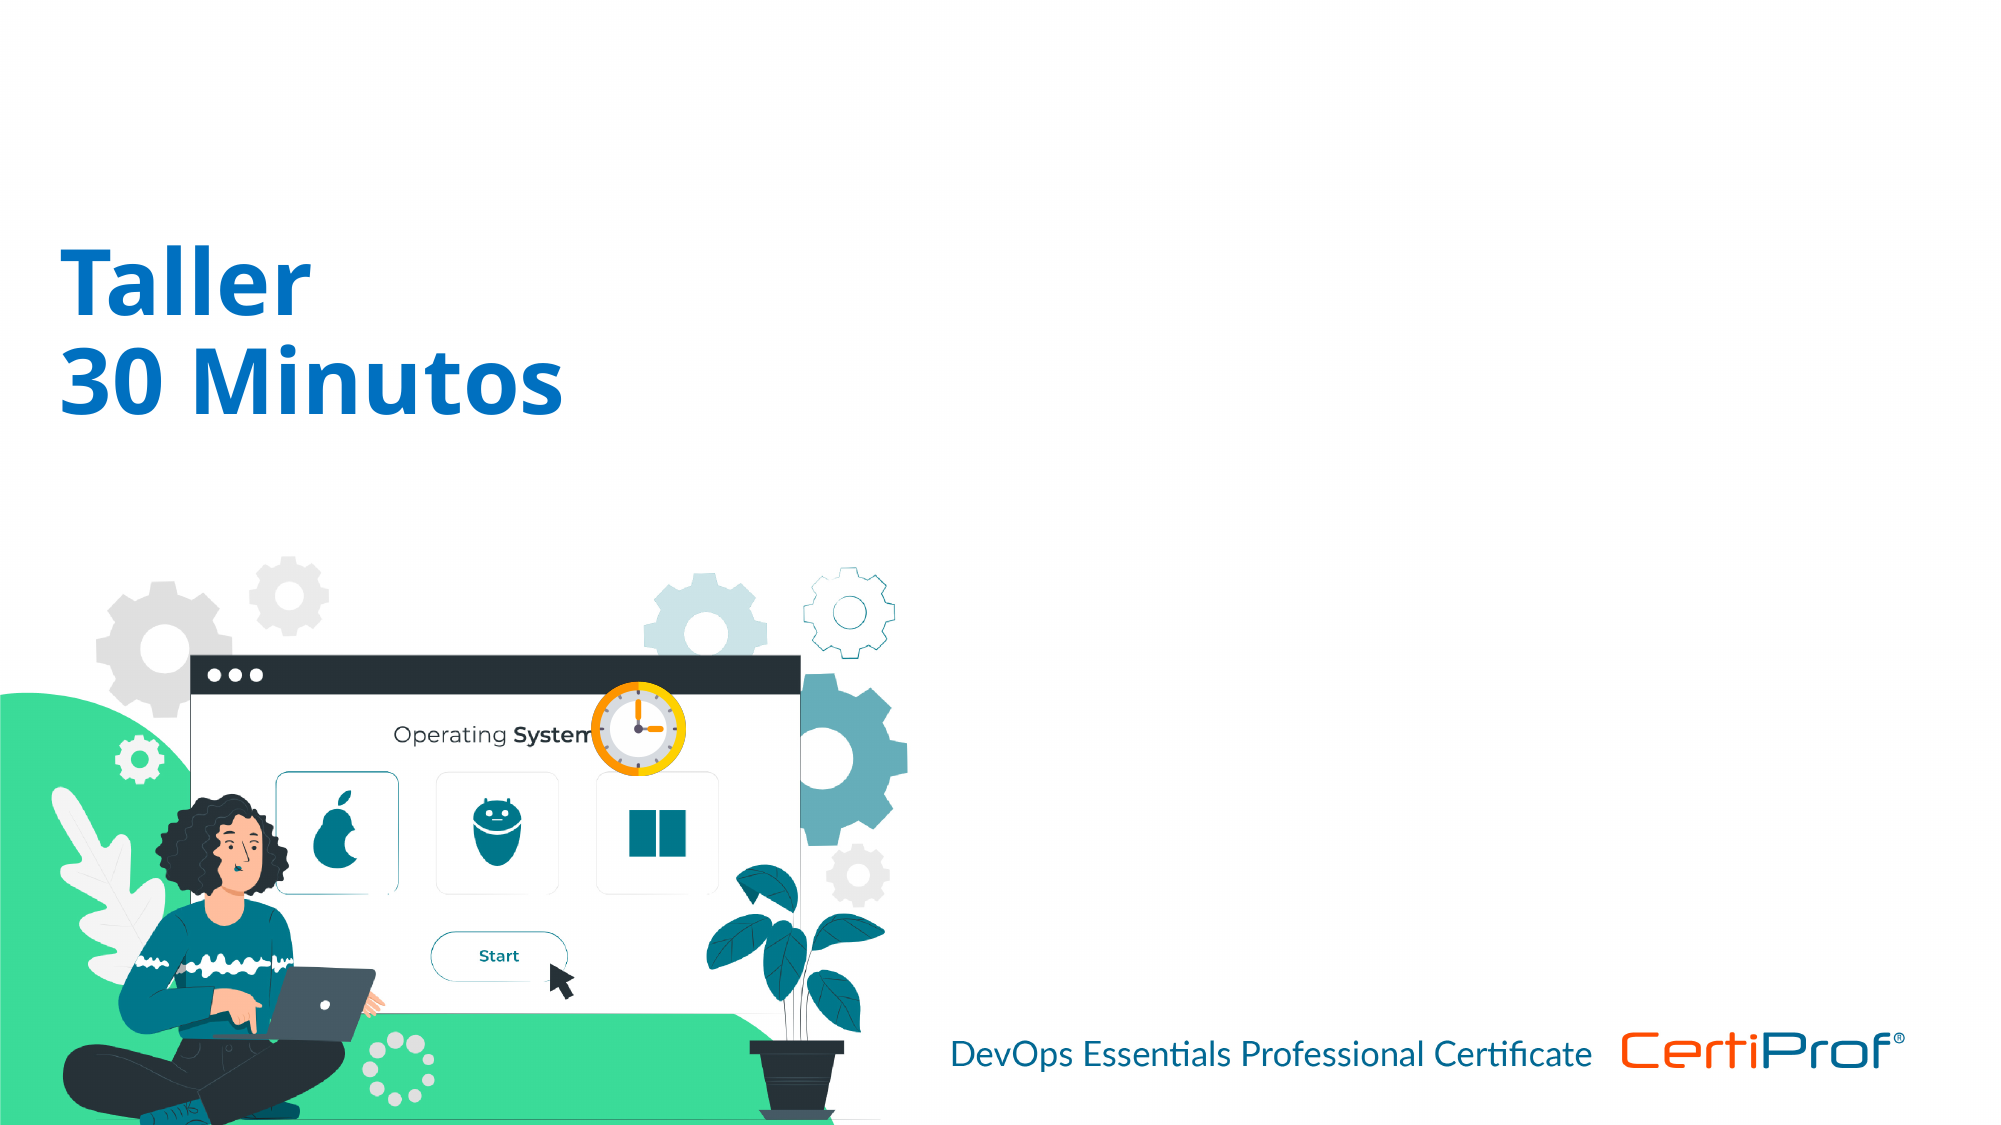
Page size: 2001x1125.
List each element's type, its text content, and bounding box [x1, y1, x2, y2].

text_box Taller 30 Minutos [44, 226, 1770, 444]
picture [0, 0, 2001, 1125]
